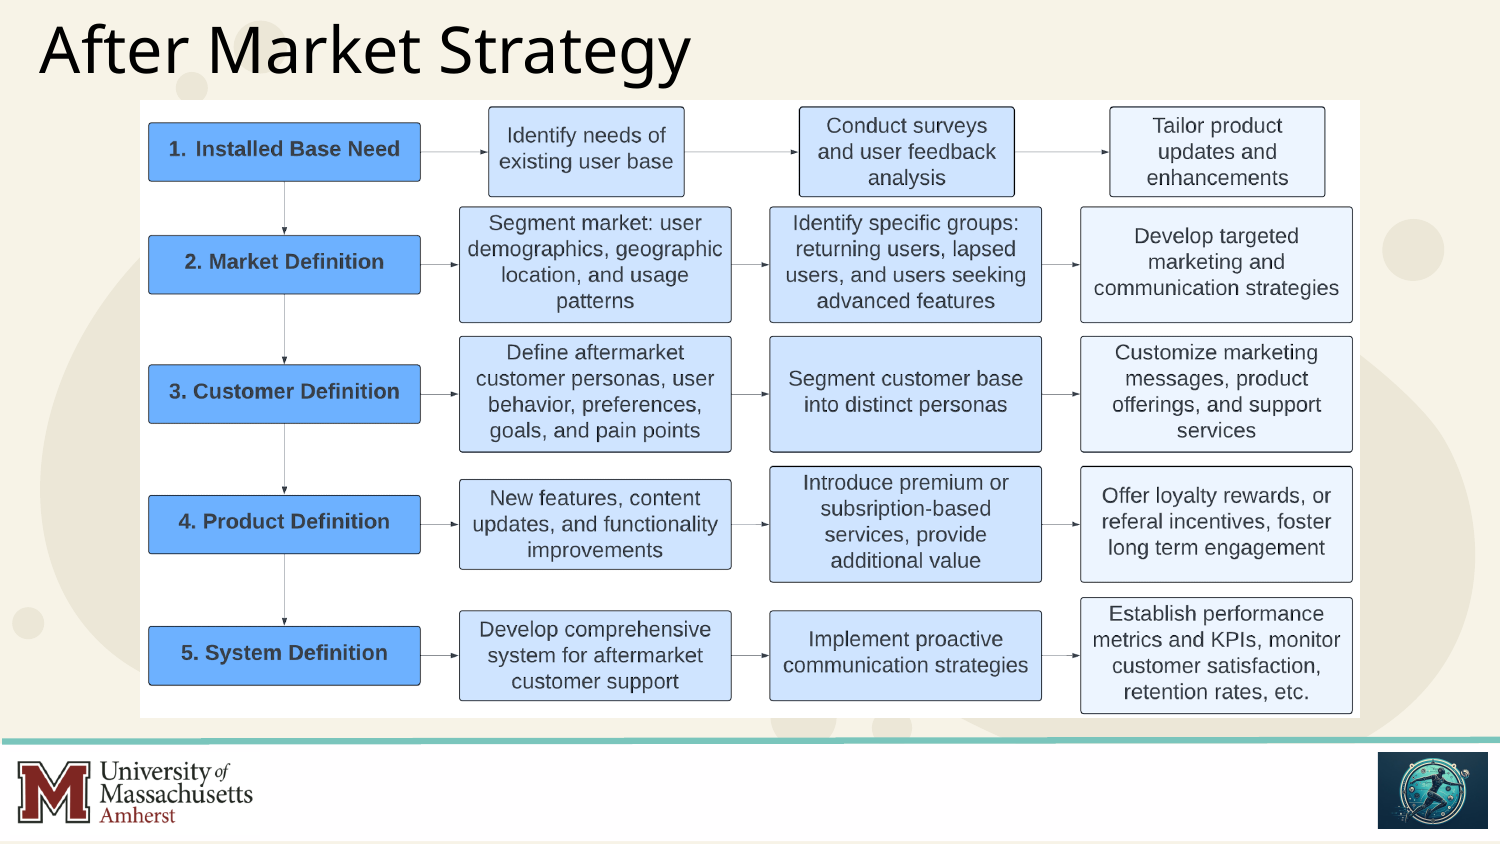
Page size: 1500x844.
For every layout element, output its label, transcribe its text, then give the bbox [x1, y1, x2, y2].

picture [139, 100, 1361, 719]
title After Market Strategy [24, 0, 1476, 134]
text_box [0, 739, 1500, 842]
picture [1377, 752, 1489, 829]
